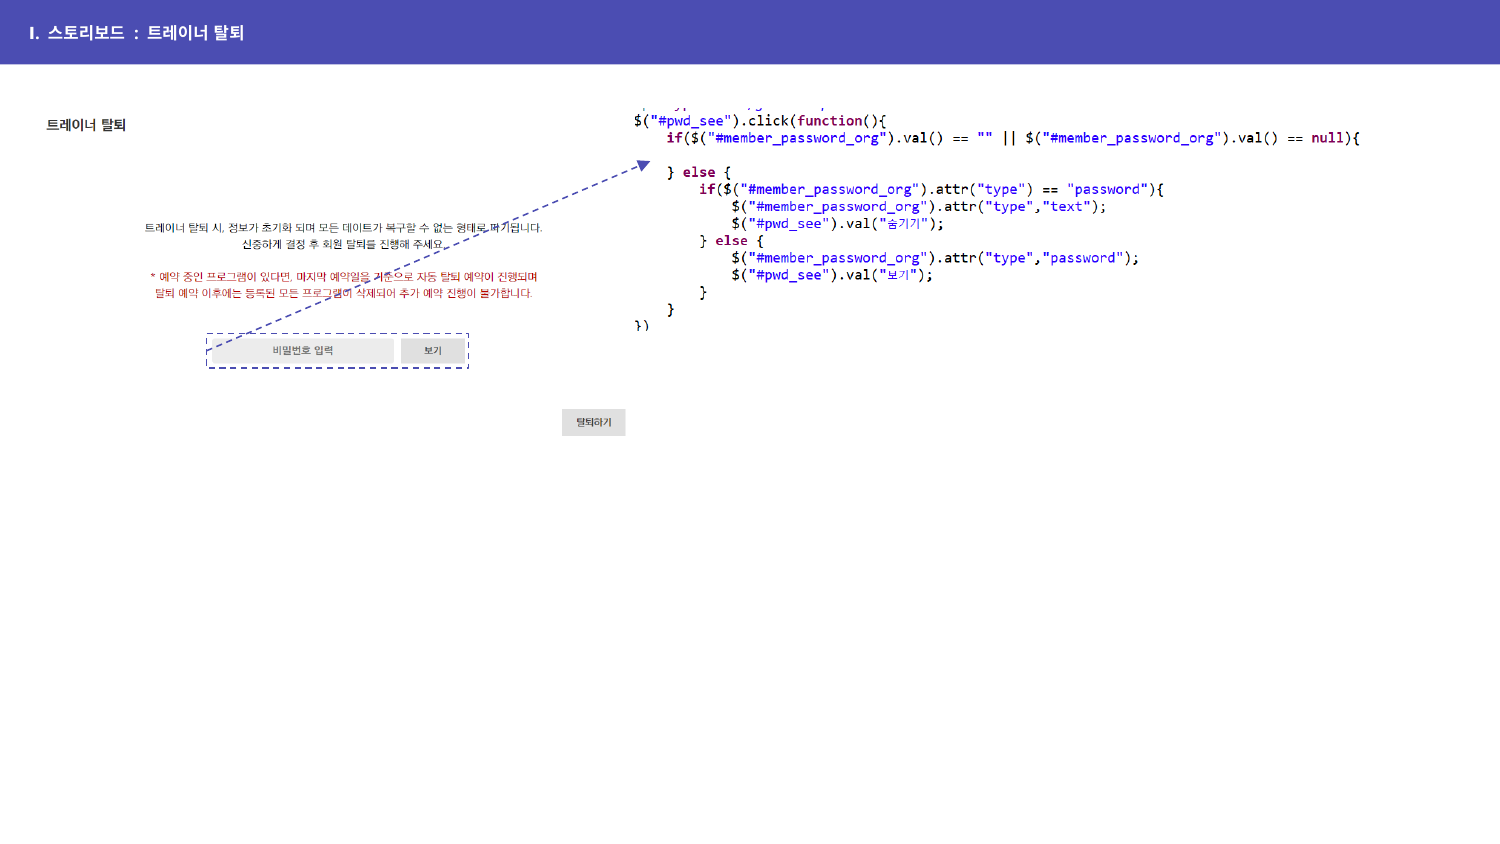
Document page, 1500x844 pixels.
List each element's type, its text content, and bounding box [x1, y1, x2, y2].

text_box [468, 160, 651, 351]
text_box Ⅰ. 스토리보드 : 트레이너 탈퇴 [13, 15, 661, 51]
text_box [0, 0, 1500, 65]
picture [39, 108, 1366, 447]
